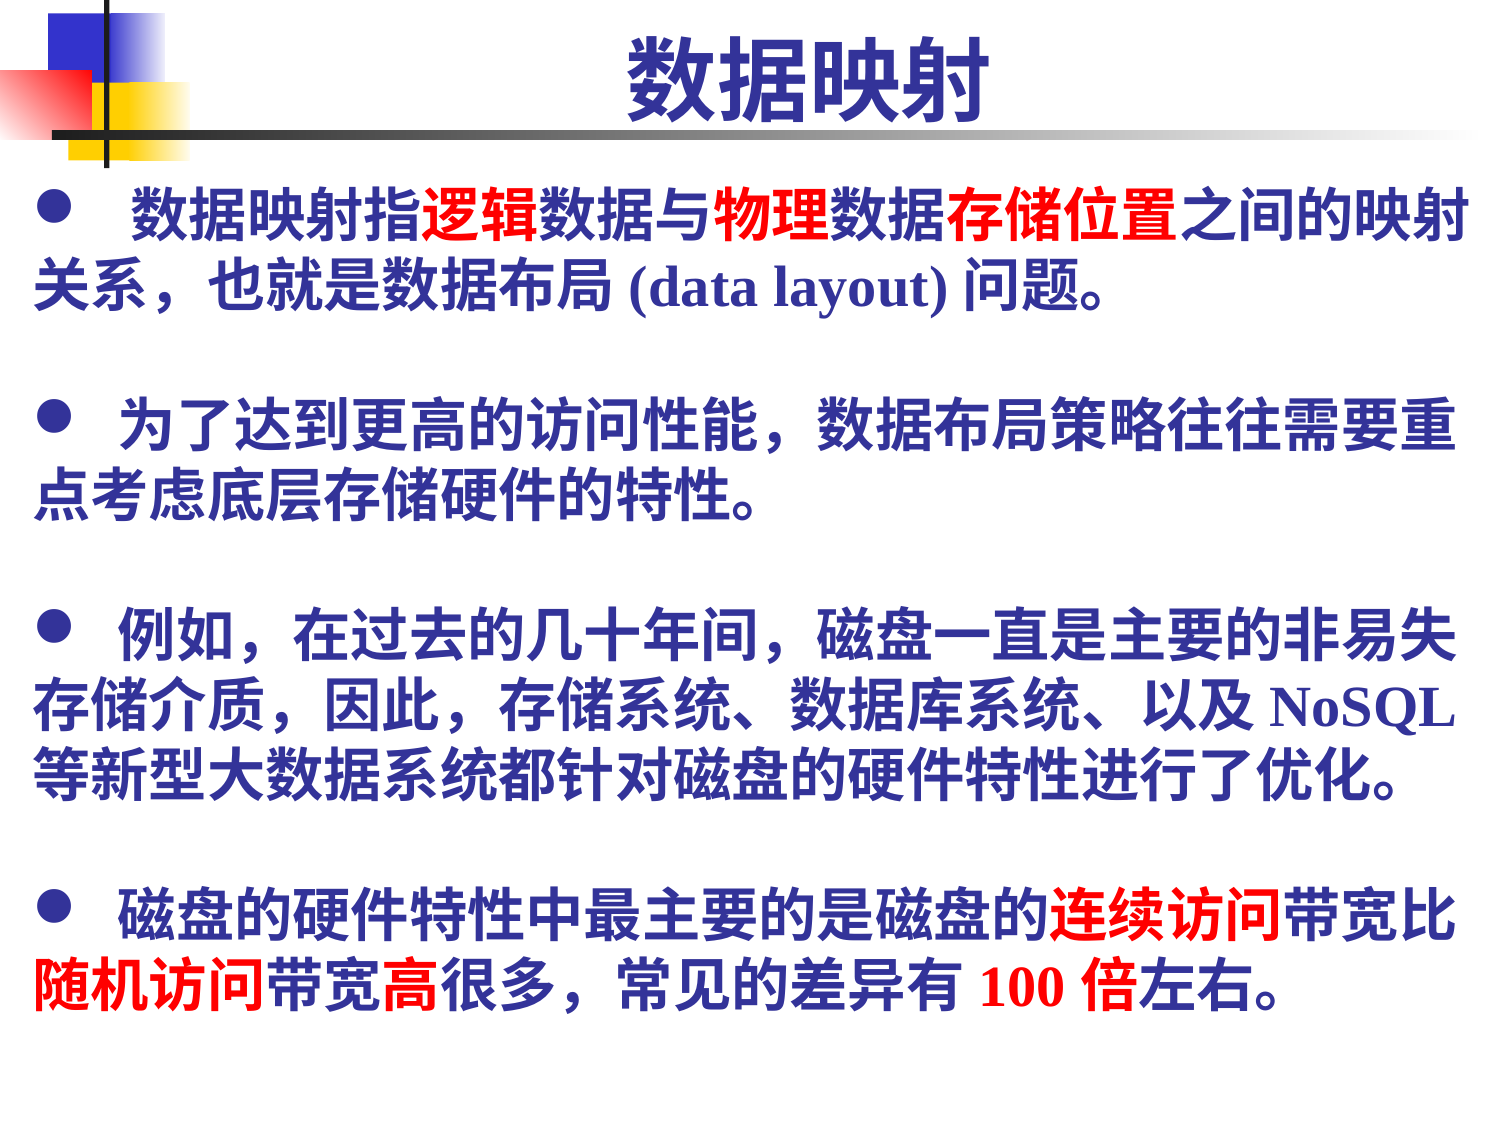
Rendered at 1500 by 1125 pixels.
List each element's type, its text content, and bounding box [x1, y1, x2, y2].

title 数据映射 [147, 6, 1471, 142]
text_box 数据映射指逻辑数据与物理数据存储位置之间的映射关系，也就是数据布局(data layout)问题。 为了达到更高的访问性能，数据布局策略往往需要重点考虑底层存储硬件的特性。 例如，在过去的几十年间，磁盘一直是主要的非易失存储介质，因此，存储系统、数据库系统、以及NoSQL等新型大数据系统都针对磁盘的硬件特性进行了优化。 磁盘的硬件特性中最主要的是磁盘的连续访问带宽比随机访问带宽高很多，常见的差异有100倍左右。 [17, 171, 1489, 1026]
